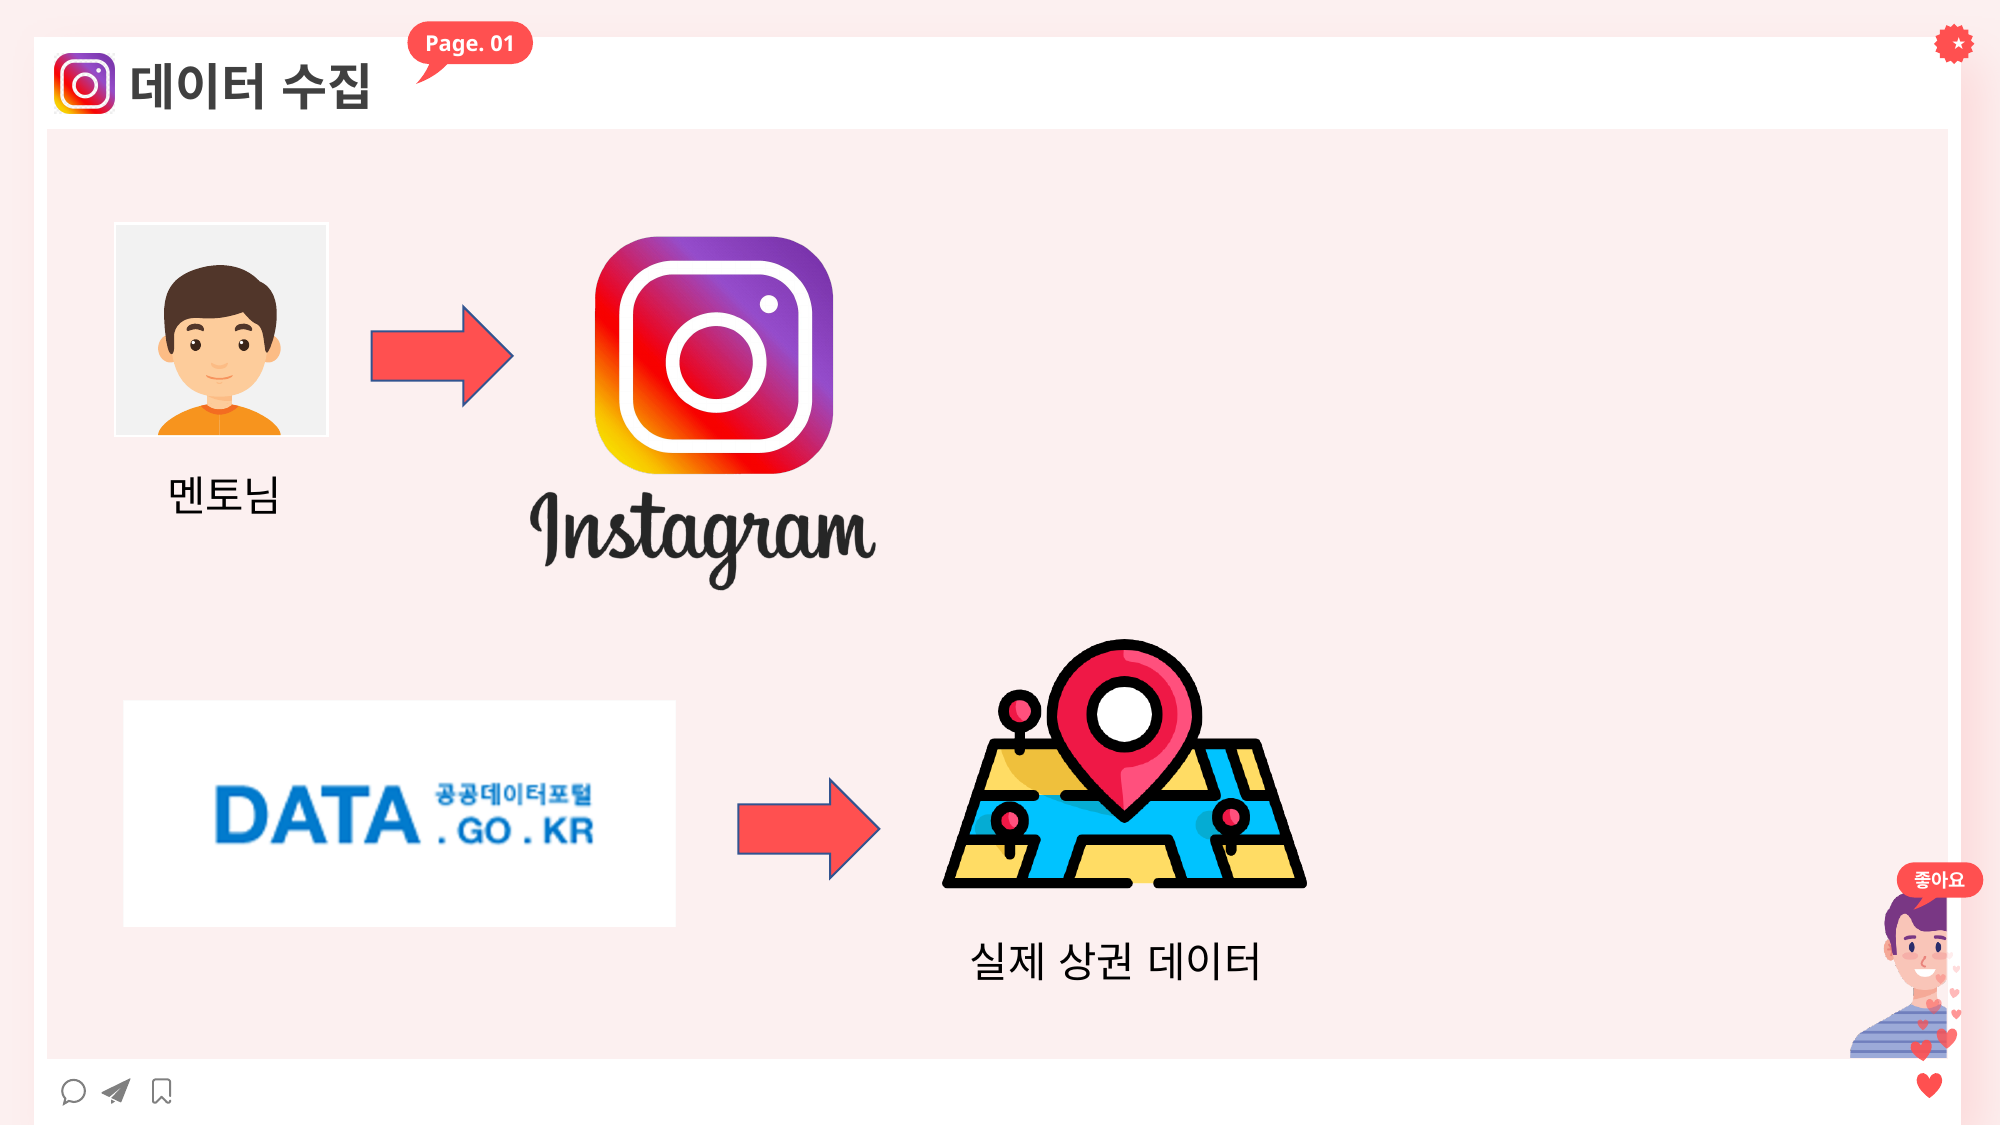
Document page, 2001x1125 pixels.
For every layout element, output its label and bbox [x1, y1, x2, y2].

picture [590, 232, 838, 477]
picture [942, 581, 1307, 946]
text_box [40, 21, 1984, 1120]
picture [54, 53, 115, 114]
picture [123, 700, 676, 927]
picture [520, 485, 888, 598]
picture [158, 264, 282, 437]
